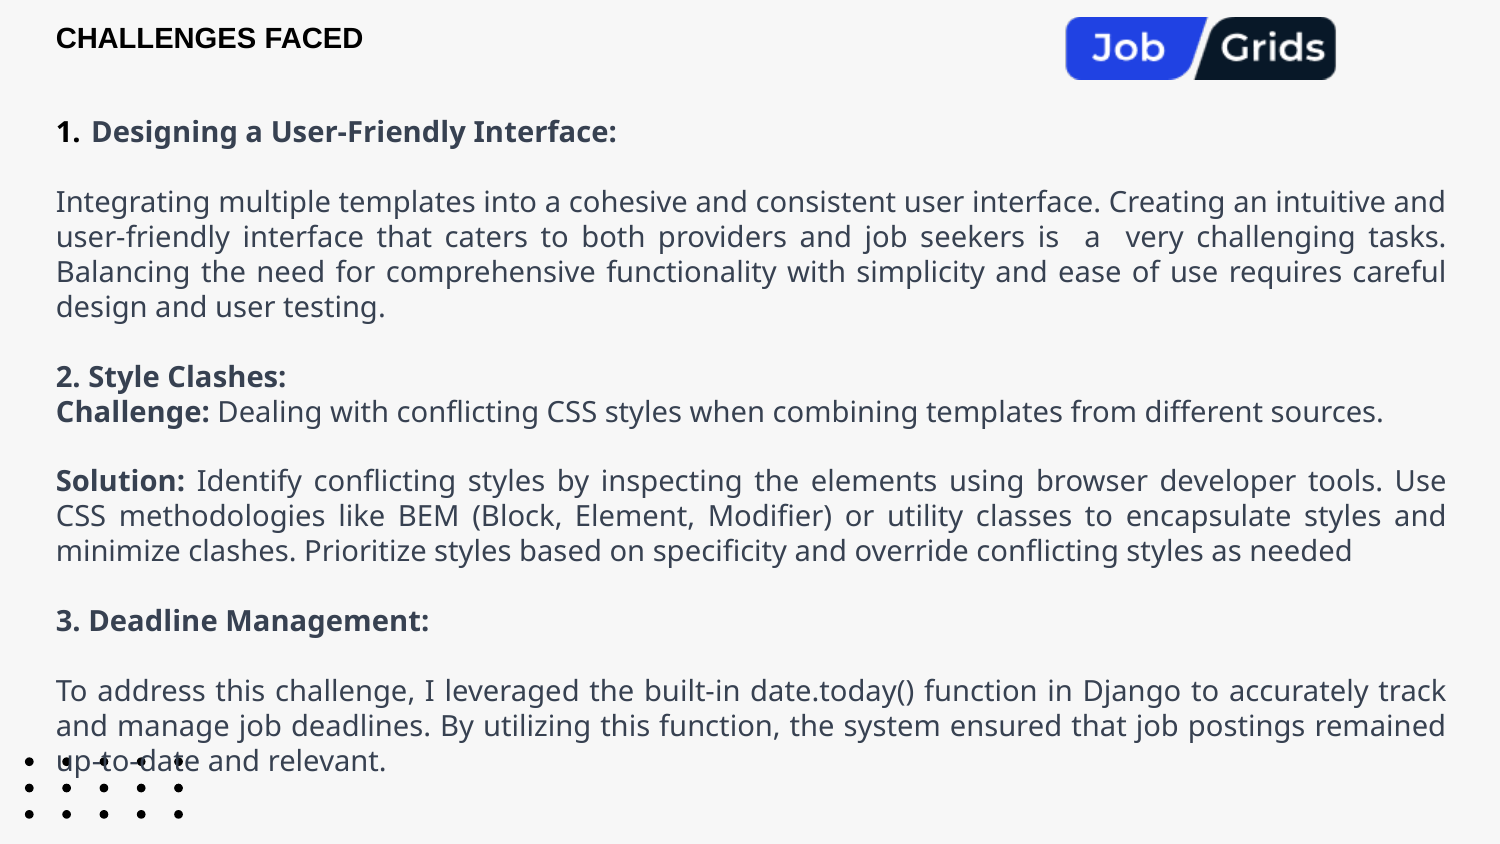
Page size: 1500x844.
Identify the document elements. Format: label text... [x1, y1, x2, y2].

picture [1062, 17, 1339, 80]
text_box Designing a User-Friendly Interface: Integrating multiple templates into a cohesive and consistent user interface. Creating an intuitive and user-friendly interface that caters to both providers and job seekers is a very challenging tasks. Balancing the need for comprehensive functionality with simplicity and ease of use requires careful design and user testing. 2. Style Clashes: Challenge: Dealing with conflicting CSS styles when combining templates from different sources. Solution: Identify conflicting styles by inspecting the elements using browser developer tools. Use CSS methodologies like BEM (Block, Element, Modifier) or utility classes to encapsulate styles and minimize clashes. Prioritize styles based on specificity and override conflicting styles as needed 3. Deadline Management: To address this challenge, I leveraged the built-in date.today() function in Django to accurately track and manage job deadlines. By utilizing this function, the system ensured that job postings remained up-to-date and relevant. [40, 105, 1463, 844]
text_box CHALLENGES FACED [40, 12, 1039, 62]
